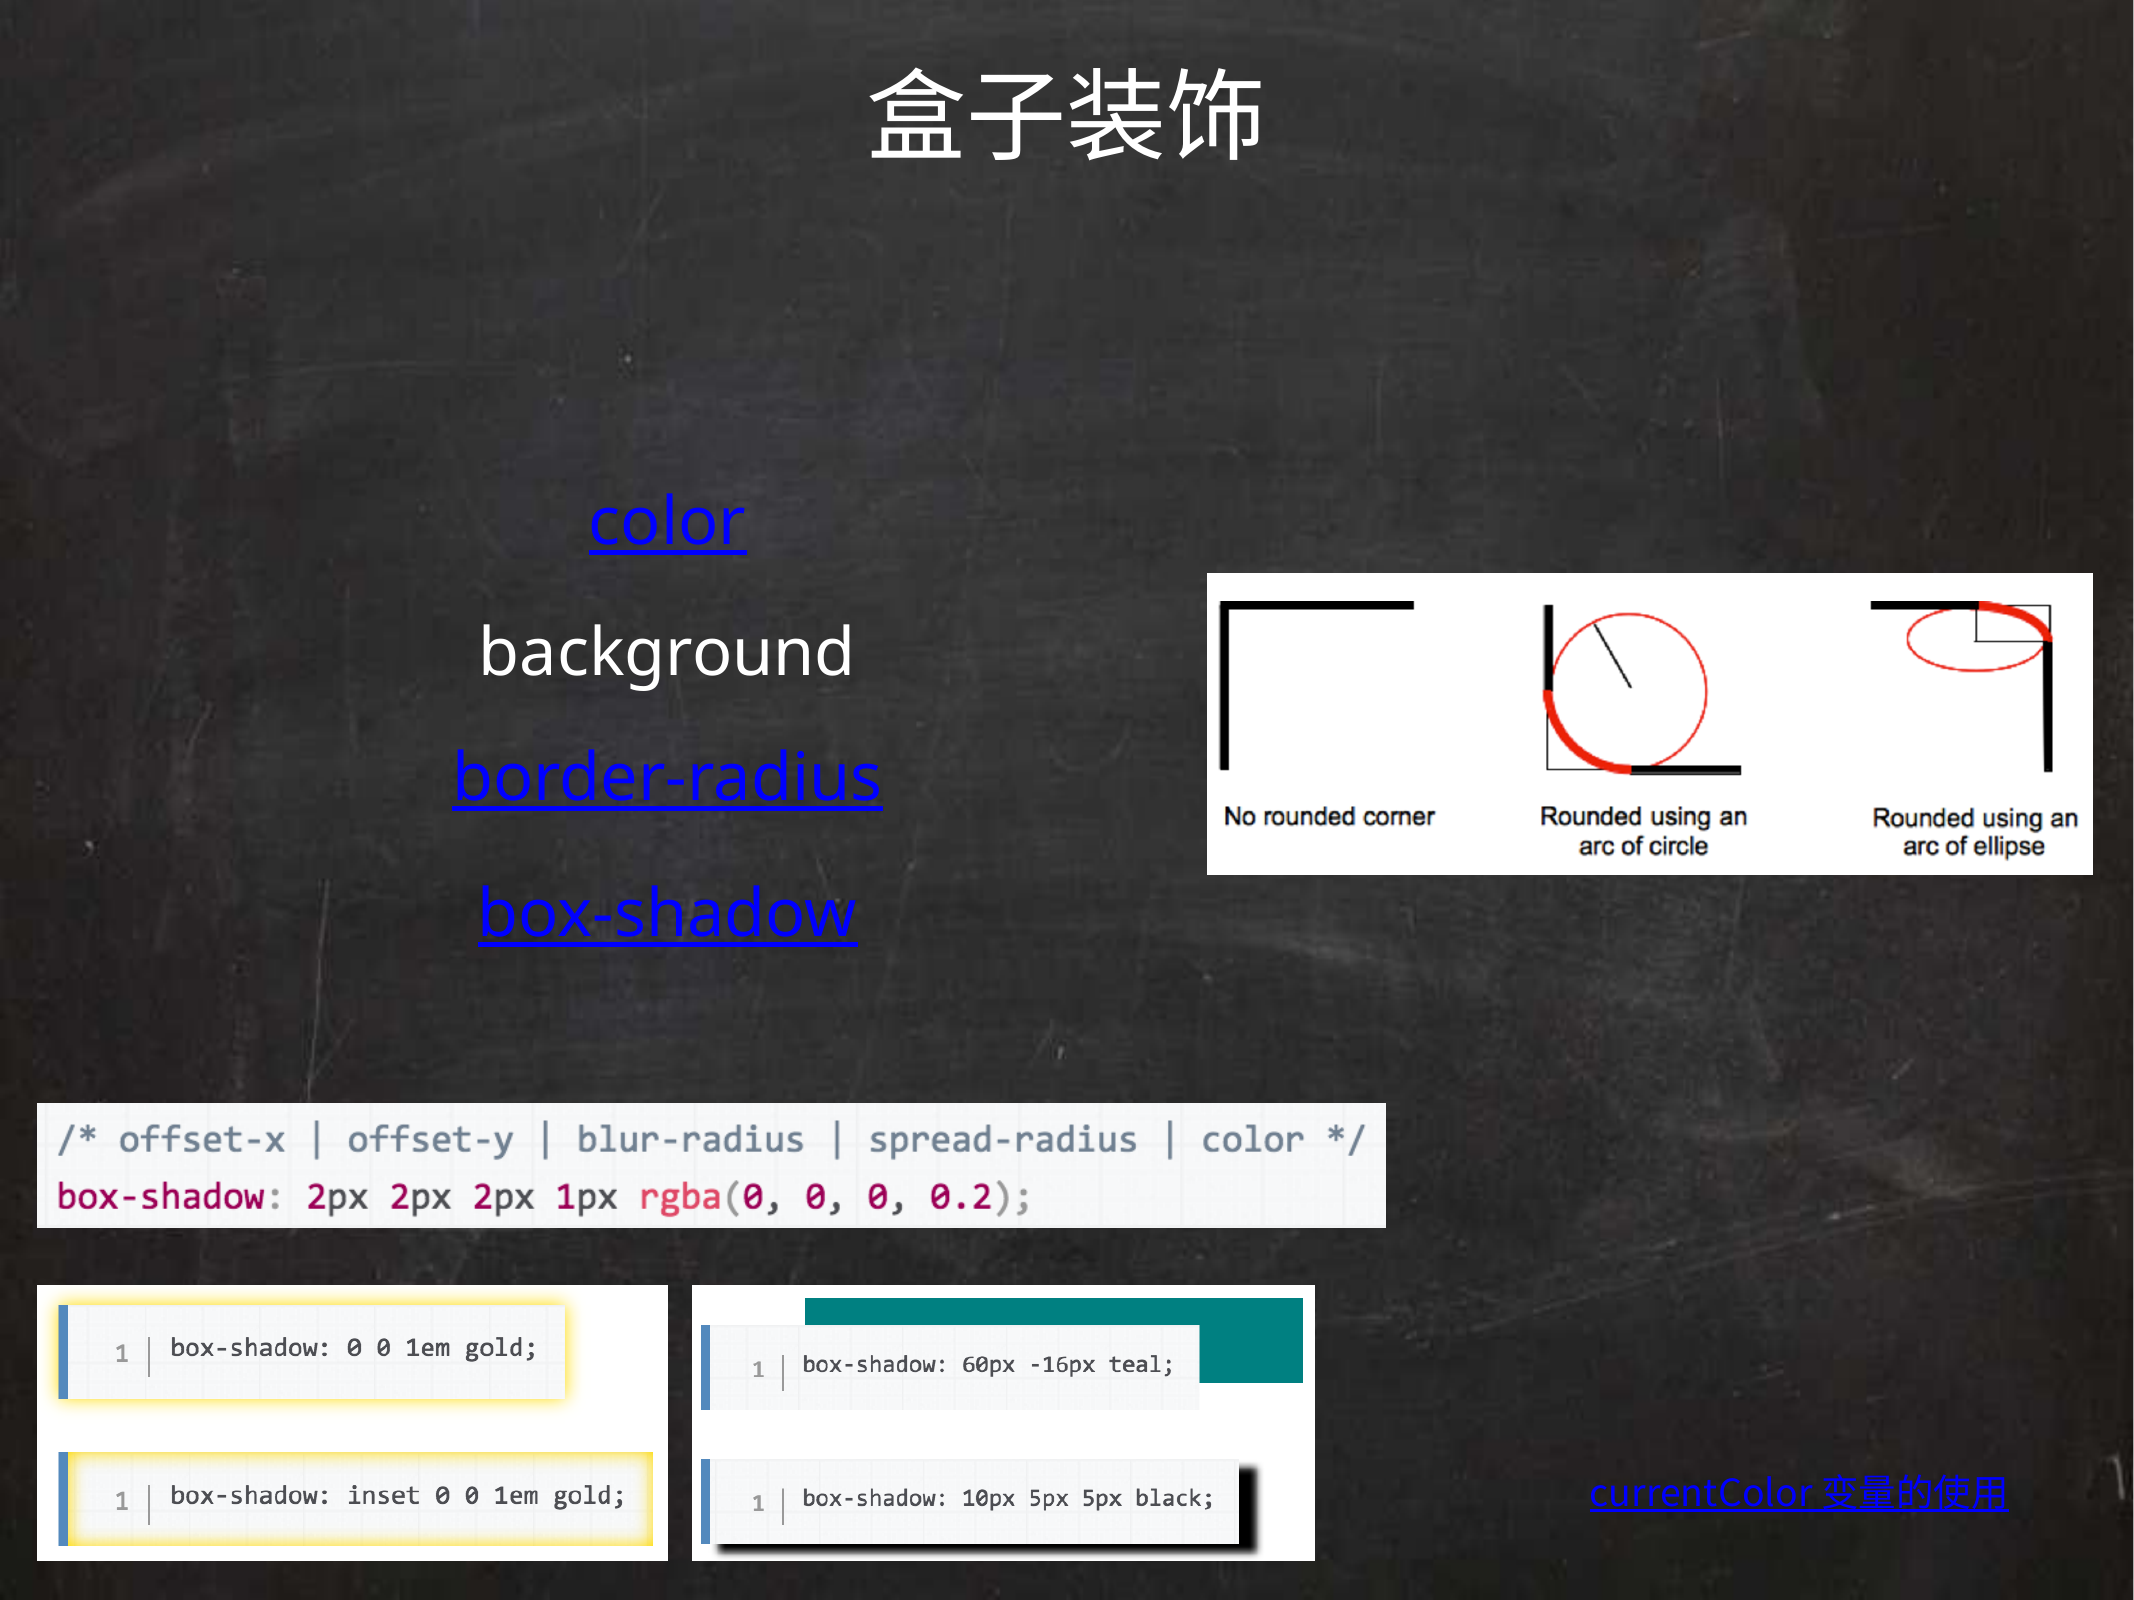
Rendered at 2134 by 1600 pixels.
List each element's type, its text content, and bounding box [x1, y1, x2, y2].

text_box color background border-radius box-shadow [443, 424, 892, 970]
text_box currentColor 变量的使用 [1581, 1433, 2018, 1532]
picture [0, 222, 2134, 1600]
title 盒子装饰 [0, 3, 2134, 222]
